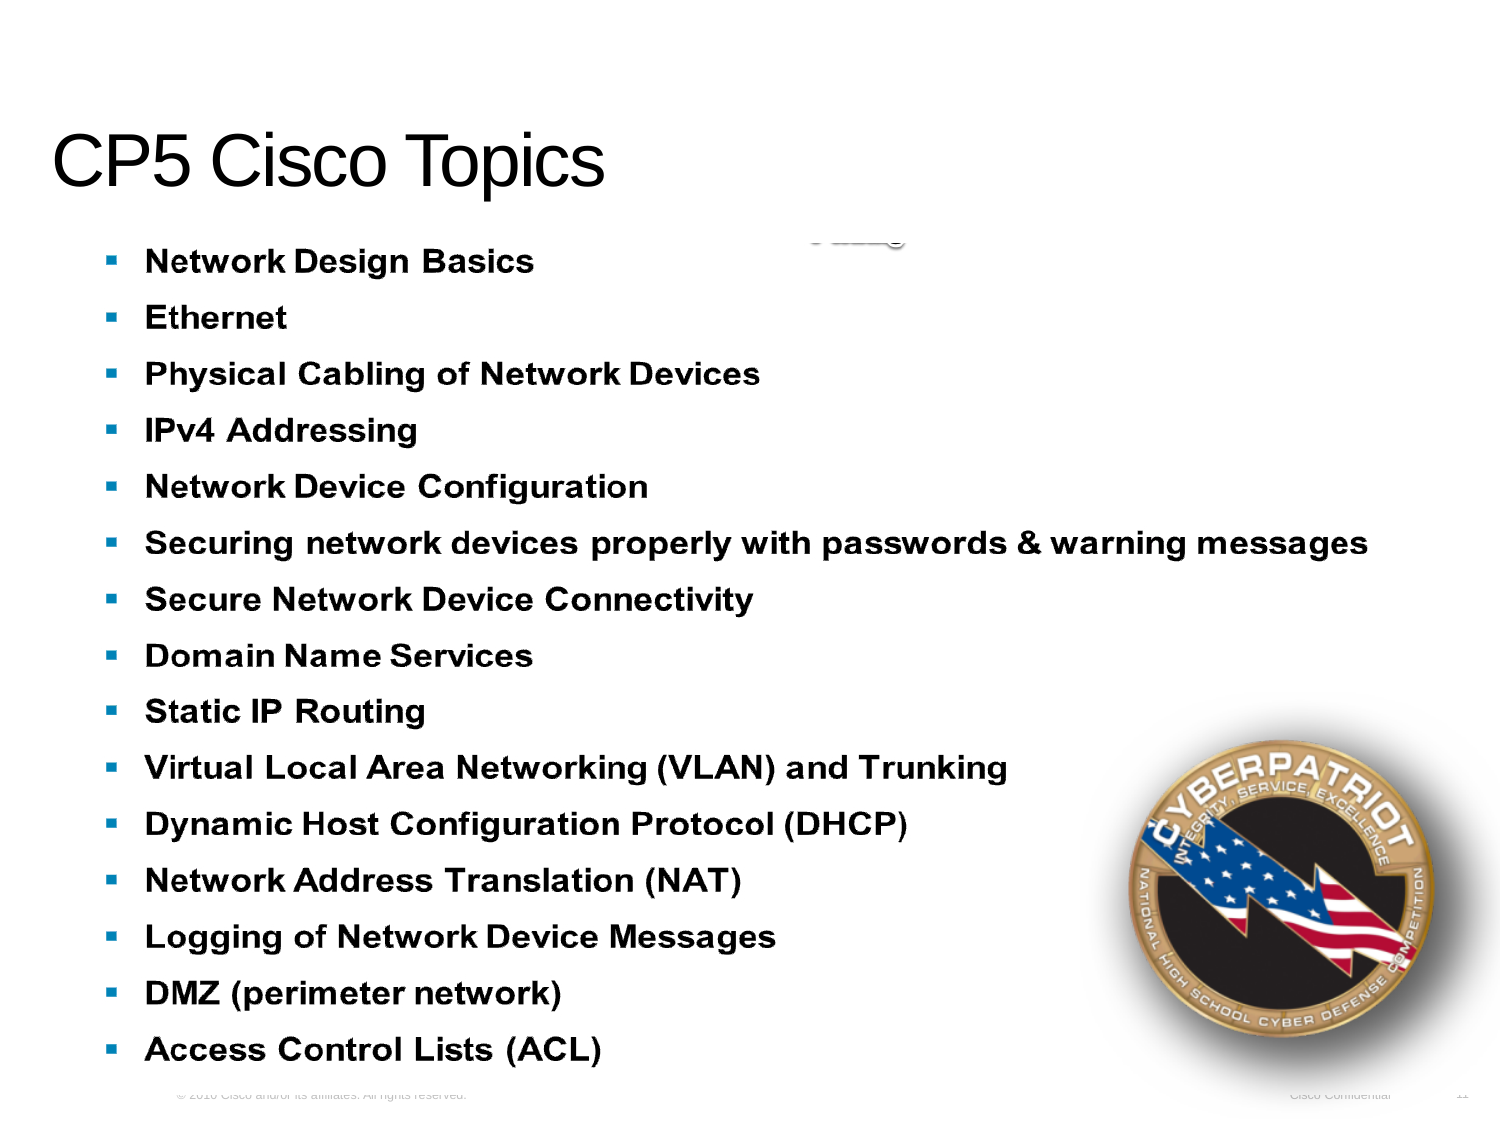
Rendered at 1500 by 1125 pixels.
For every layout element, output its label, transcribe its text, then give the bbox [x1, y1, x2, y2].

title CP5 Cisco Topics [37, 70, 1447, 209]
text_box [29, 243, 1483, 1095]
